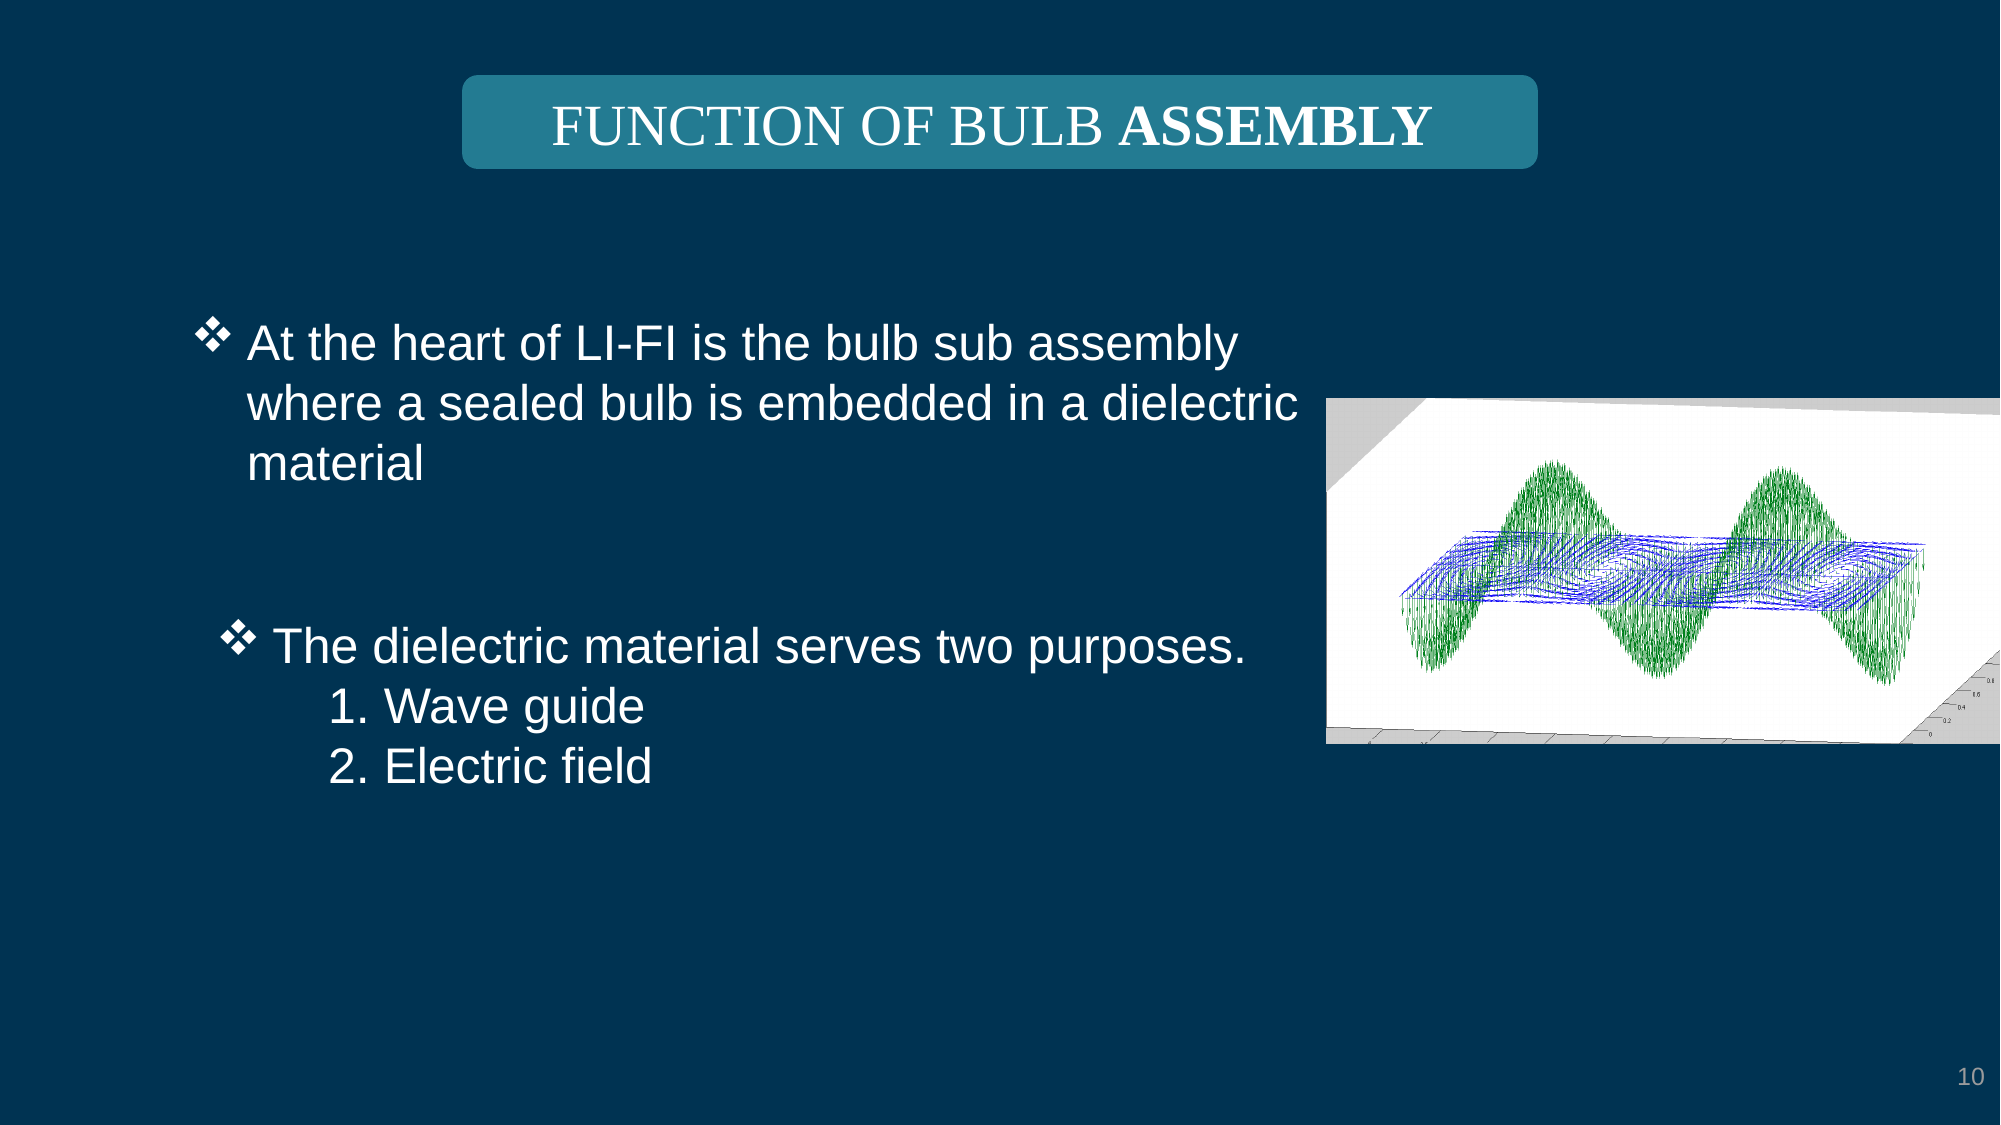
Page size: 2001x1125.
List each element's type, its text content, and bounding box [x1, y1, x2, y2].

text_box At the heart of LI-FI is the bulb sub assembly where a sealed bulb is embedded in a dielectric material [175, 303, 1327, 499]
slide_number 10 [1583, 1037, 2000, 1113]
text_box FUNCTION OF BULB ASSEMBLY [462, 75, 1538, 169]
text_box The dielectric material serves two purposes. 1. Wave guide 2. Electric field [201, 606, 1264, 801]
picture [1325, 398, 2000, 744]
